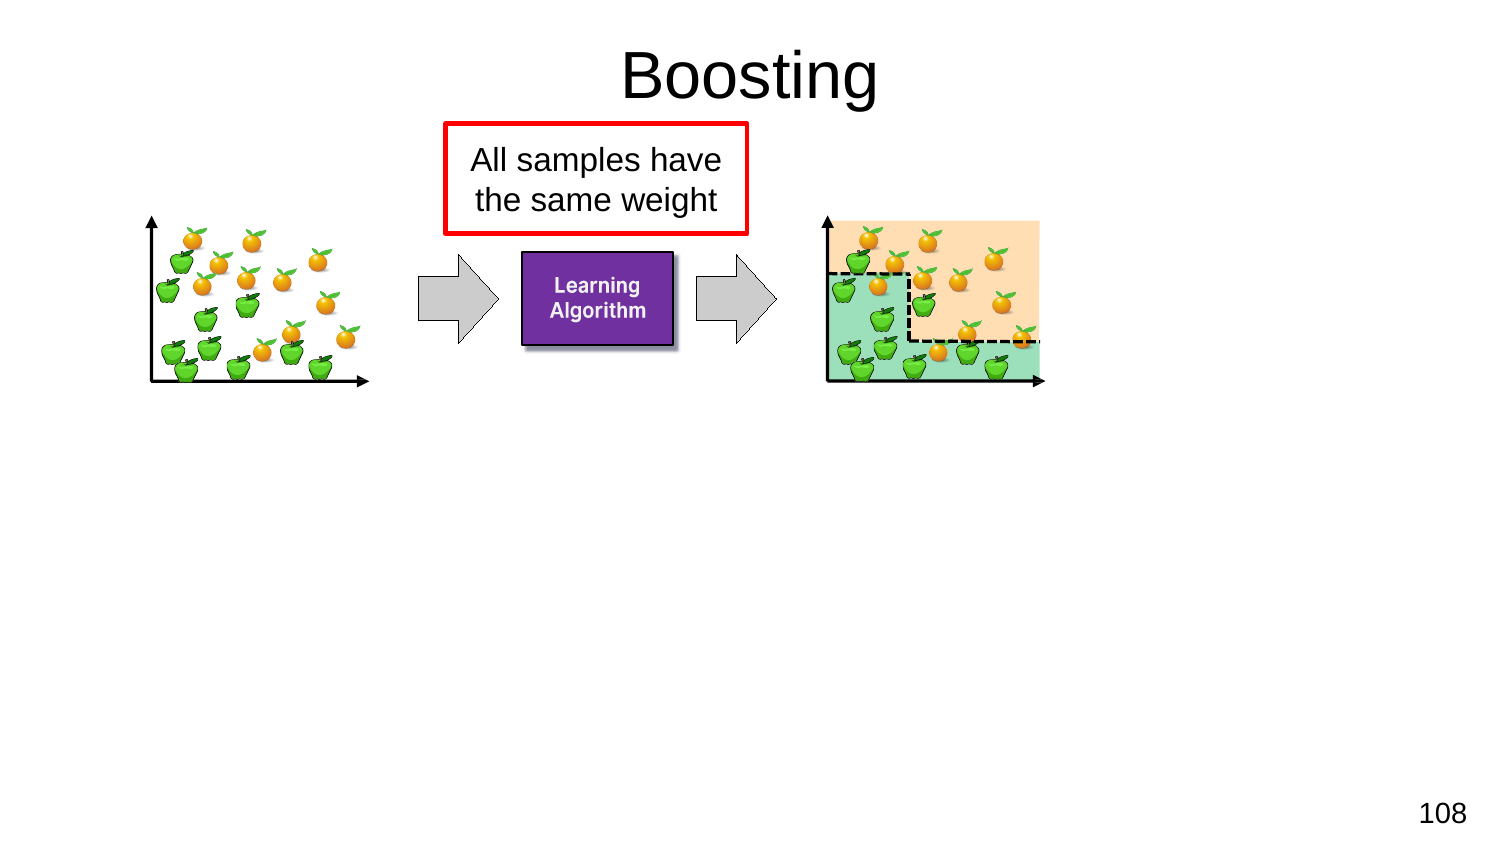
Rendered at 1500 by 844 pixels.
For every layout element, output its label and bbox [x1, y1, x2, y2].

text_box [145, 215, 370, 388]
text_box [242, 229, 267, 254]
text_box [235, 293, 260, 318]
text_box [308, 248, 333, 273]
slide_number [1403, 779, 1494, 844]
text_box [170, 227, 234, 297]
text_box [336, 325, 361, 350]
text_box [253, 338, 277, 363]
text_box [521, 251, 682, 355]
text_box [821, 215, 1046, 388]
text_box [696, 254, 777, 344]
text_box [156, 278, 180, 303]
text_box [237, 266, 261, 291]
text_box [273, 268, 297, 293]
text_box [316, 291, 341, 316]
text_box [280, 320, 306, 365]
text_box [418, 254, 499, 344]
text_box [194, 307, 218, 332]
text_box [29, 16, 1472, 234]
